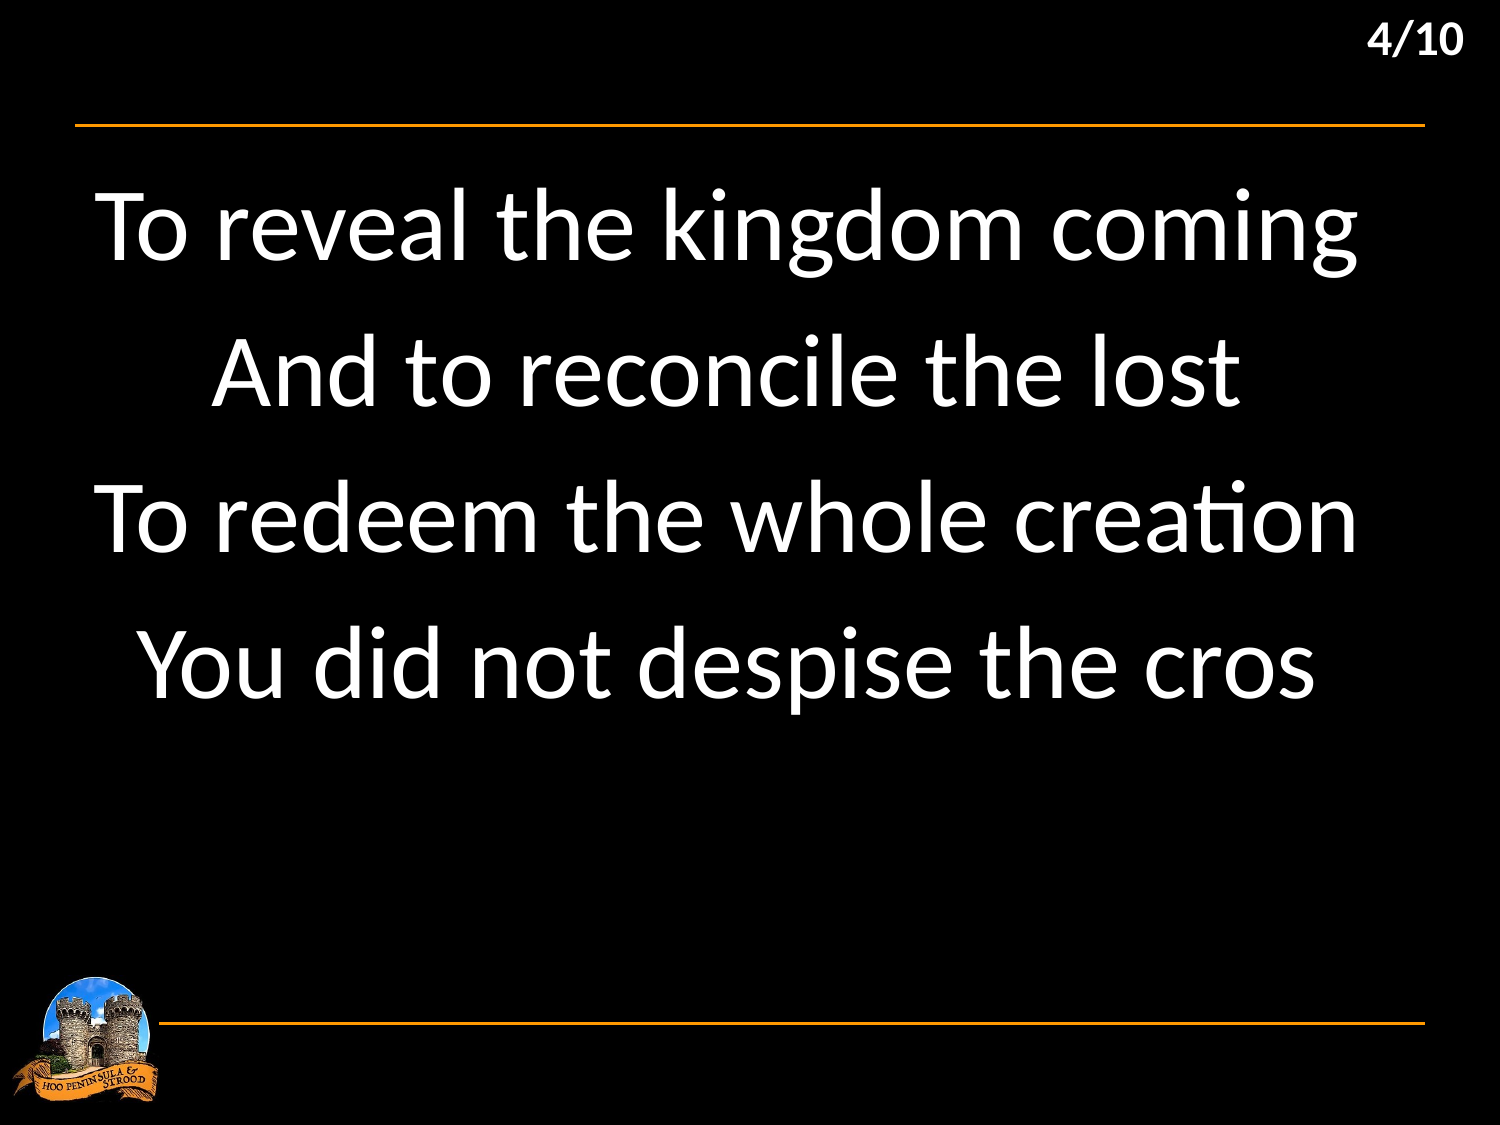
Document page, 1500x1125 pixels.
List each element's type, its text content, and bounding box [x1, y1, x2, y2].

subtitle To reveal the kingdom coming And to reconcile the lost To redeem the whole creation You did not despise the cros [1, 149, 1454, 1125]
text_box 4/10 [1352, 0, 1483, 73]
